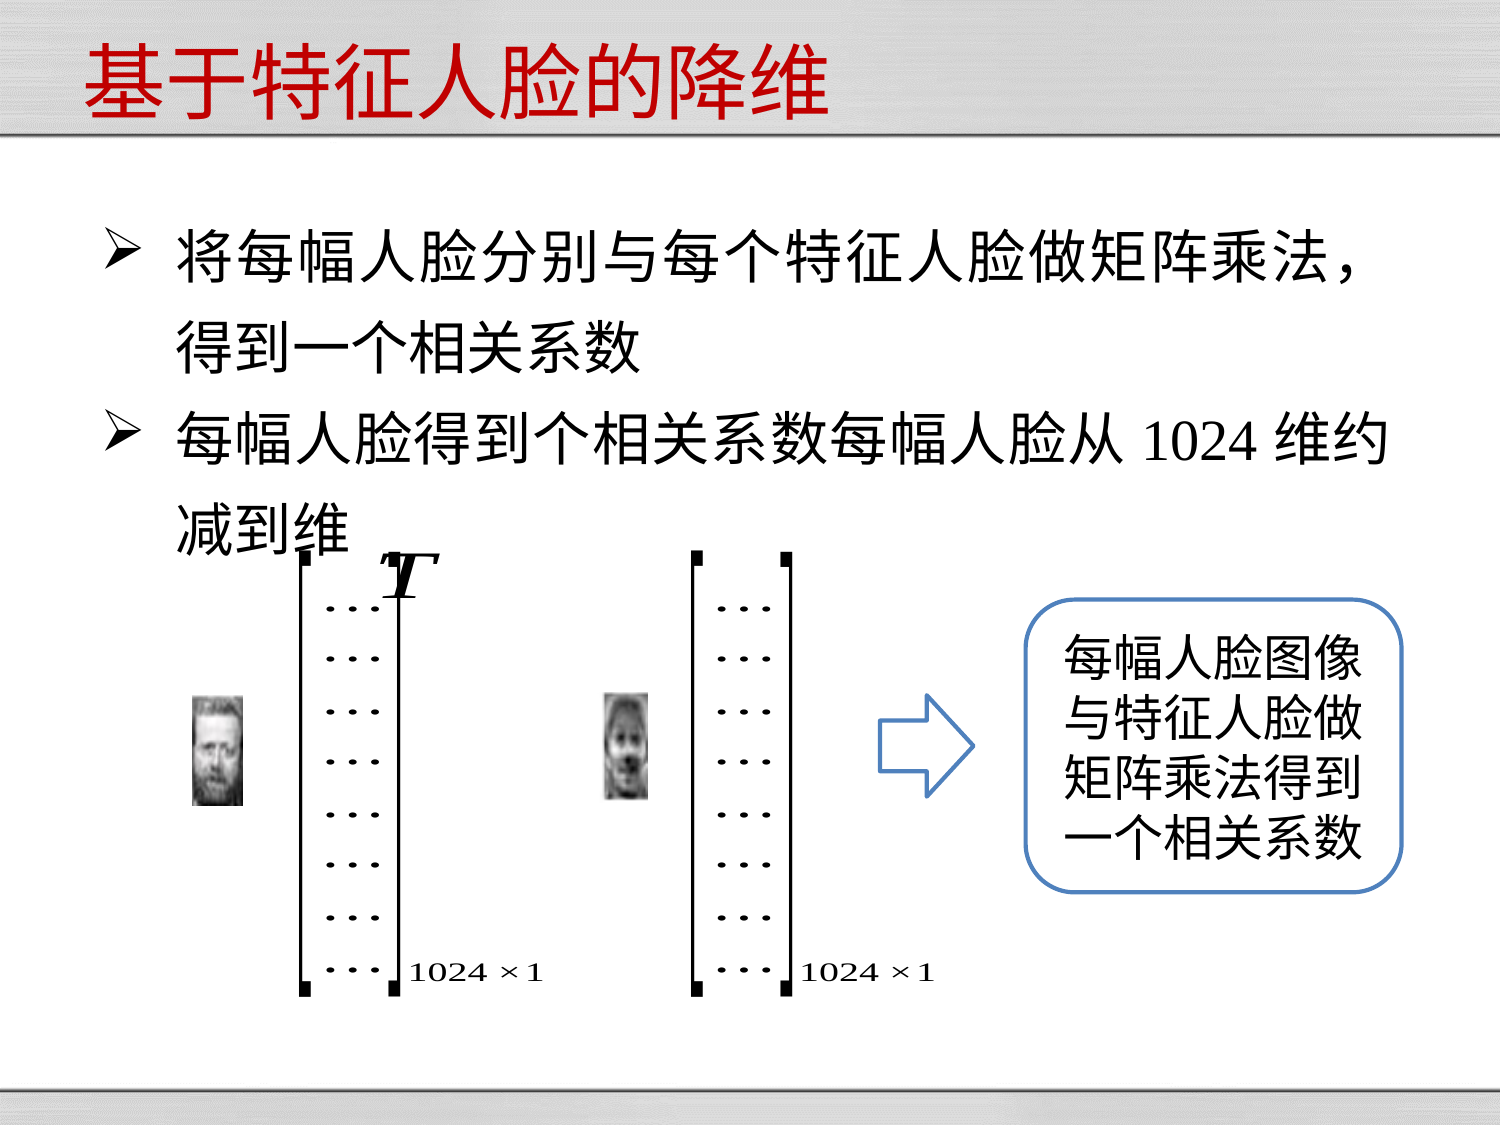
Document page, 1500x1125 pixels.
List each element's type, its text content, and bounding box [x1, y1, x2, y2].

picture [0, 0, 1500, 1125]
text_box [877, 693, 976, 799]
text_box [294, 538, 546, 1002]
text_box 基于特征人脸的降维 [67, 24, 1477, 133]
text_box 每幅人脸图像与特征人脸做矩阵乘法得到一个相关系数 [1023, 597, 1404, 895]
